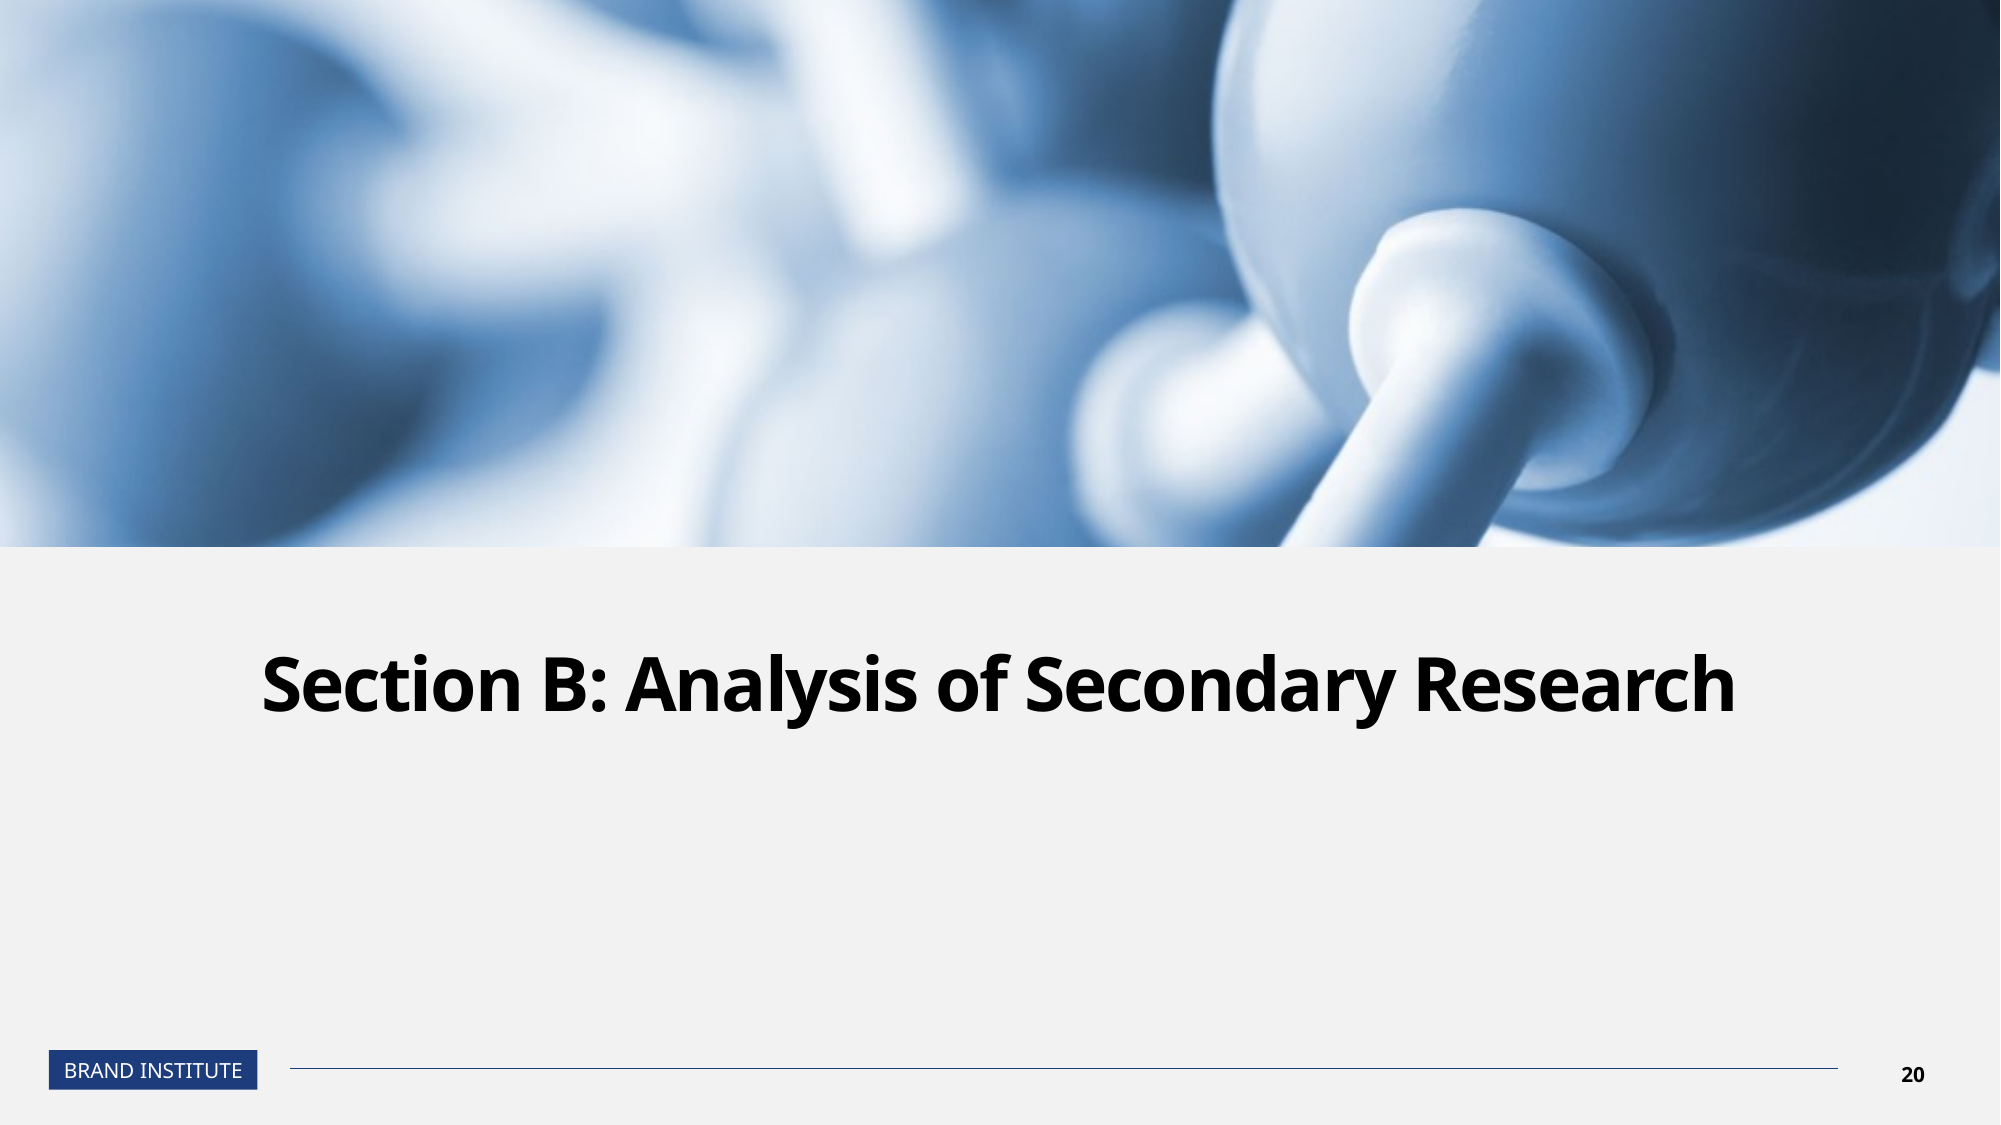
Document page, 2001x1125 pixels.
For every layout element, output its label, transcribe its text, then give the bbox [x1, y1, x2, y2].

picture [0, 0, 2000, 547]
text_box Section B: Analysis of Secondary Research [31, 646, 1969, 751]
